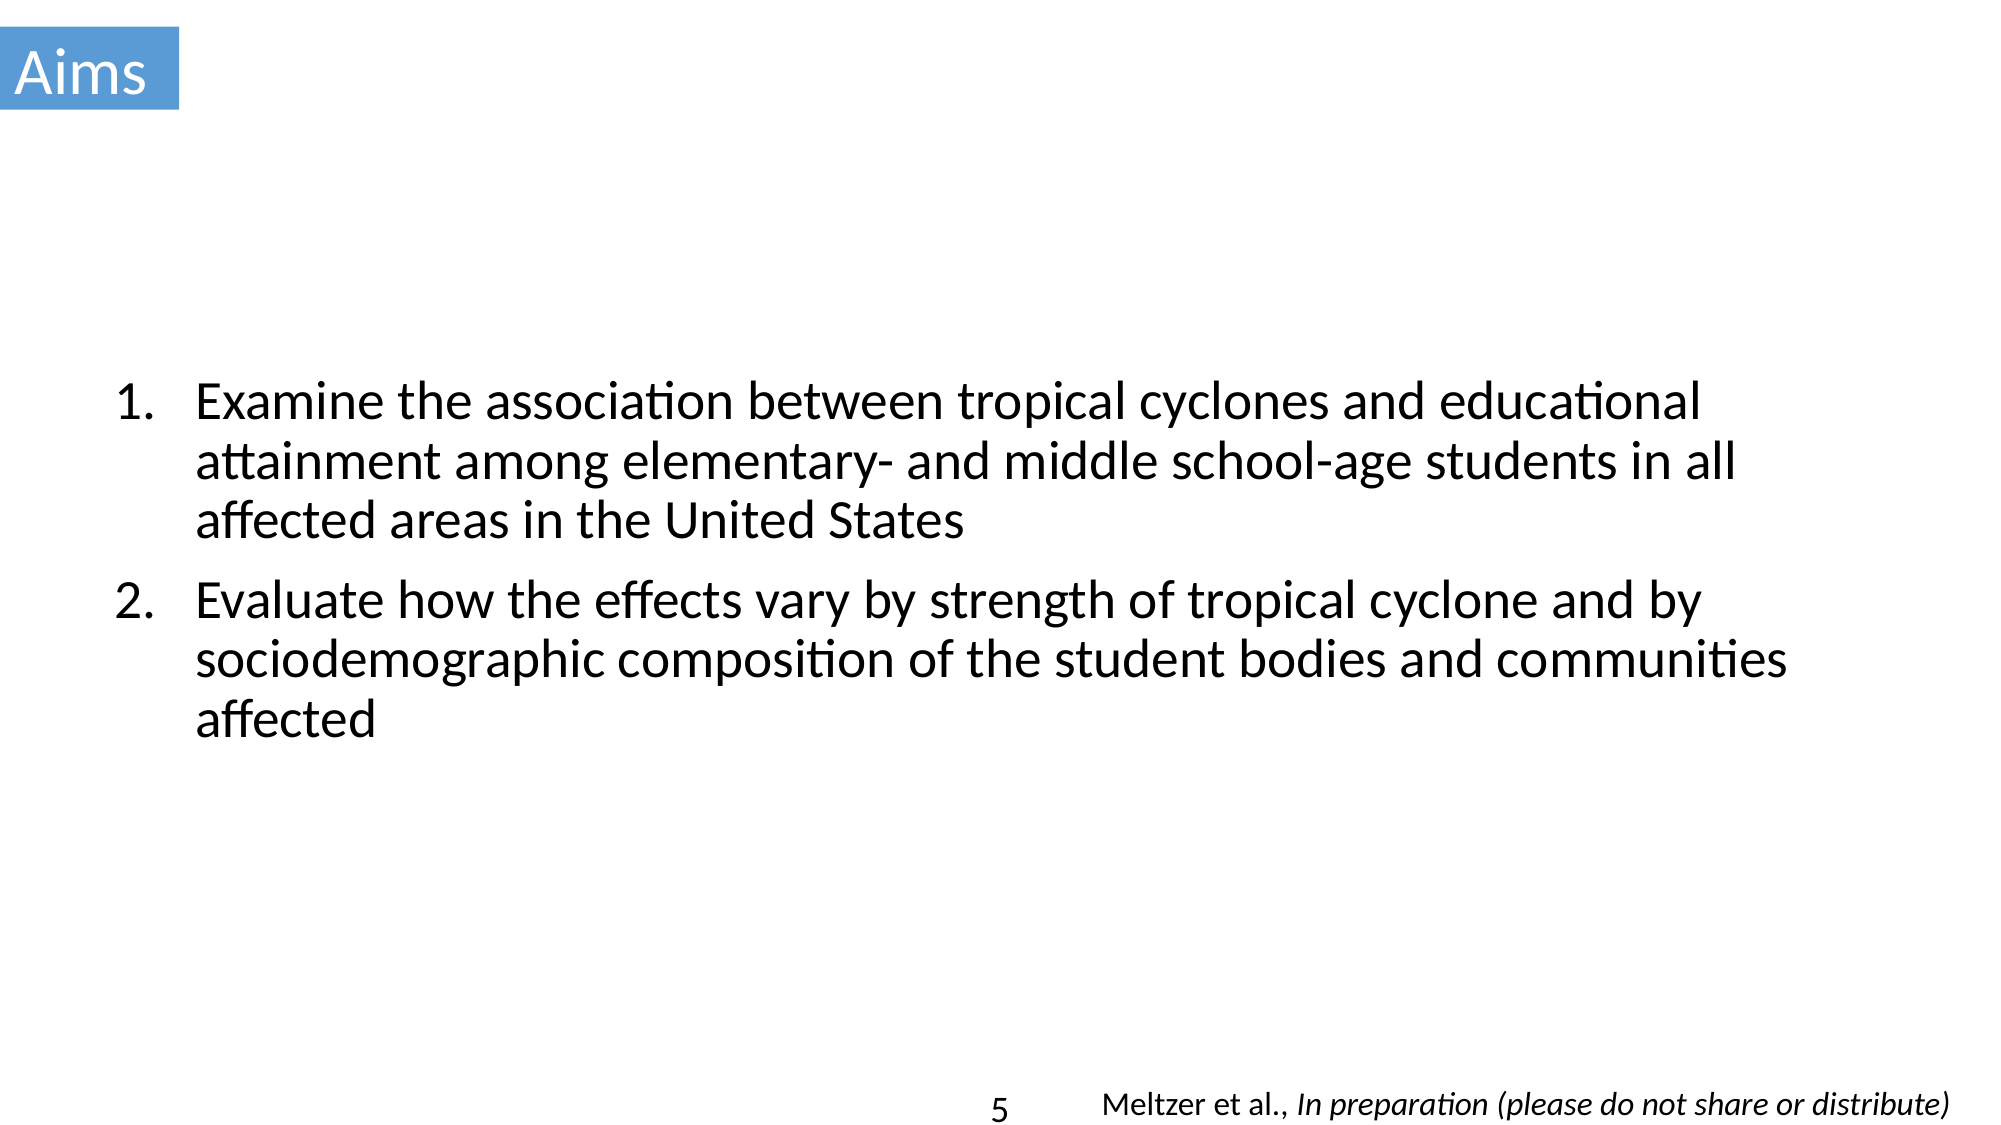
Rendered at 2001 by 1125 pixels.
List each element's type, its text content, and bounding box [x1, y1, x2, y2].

list Examine the association between tropical cyclones and educational attainment among elementary- and middle school-age students in all affected areas in the United States Evaluate how the effects vary by strength of tropical cyclone and by sociodemographic composition of the student bodies and communities affected [99, 364, 1900, 761]
text_box Meltzer et al., In preparation (please do not share or distribute) [1086, 1075, 1991, 1125]
text_box 5 [774, 1078, 1086, 1125]
text_box Aims [0, 26, 180, 111]
